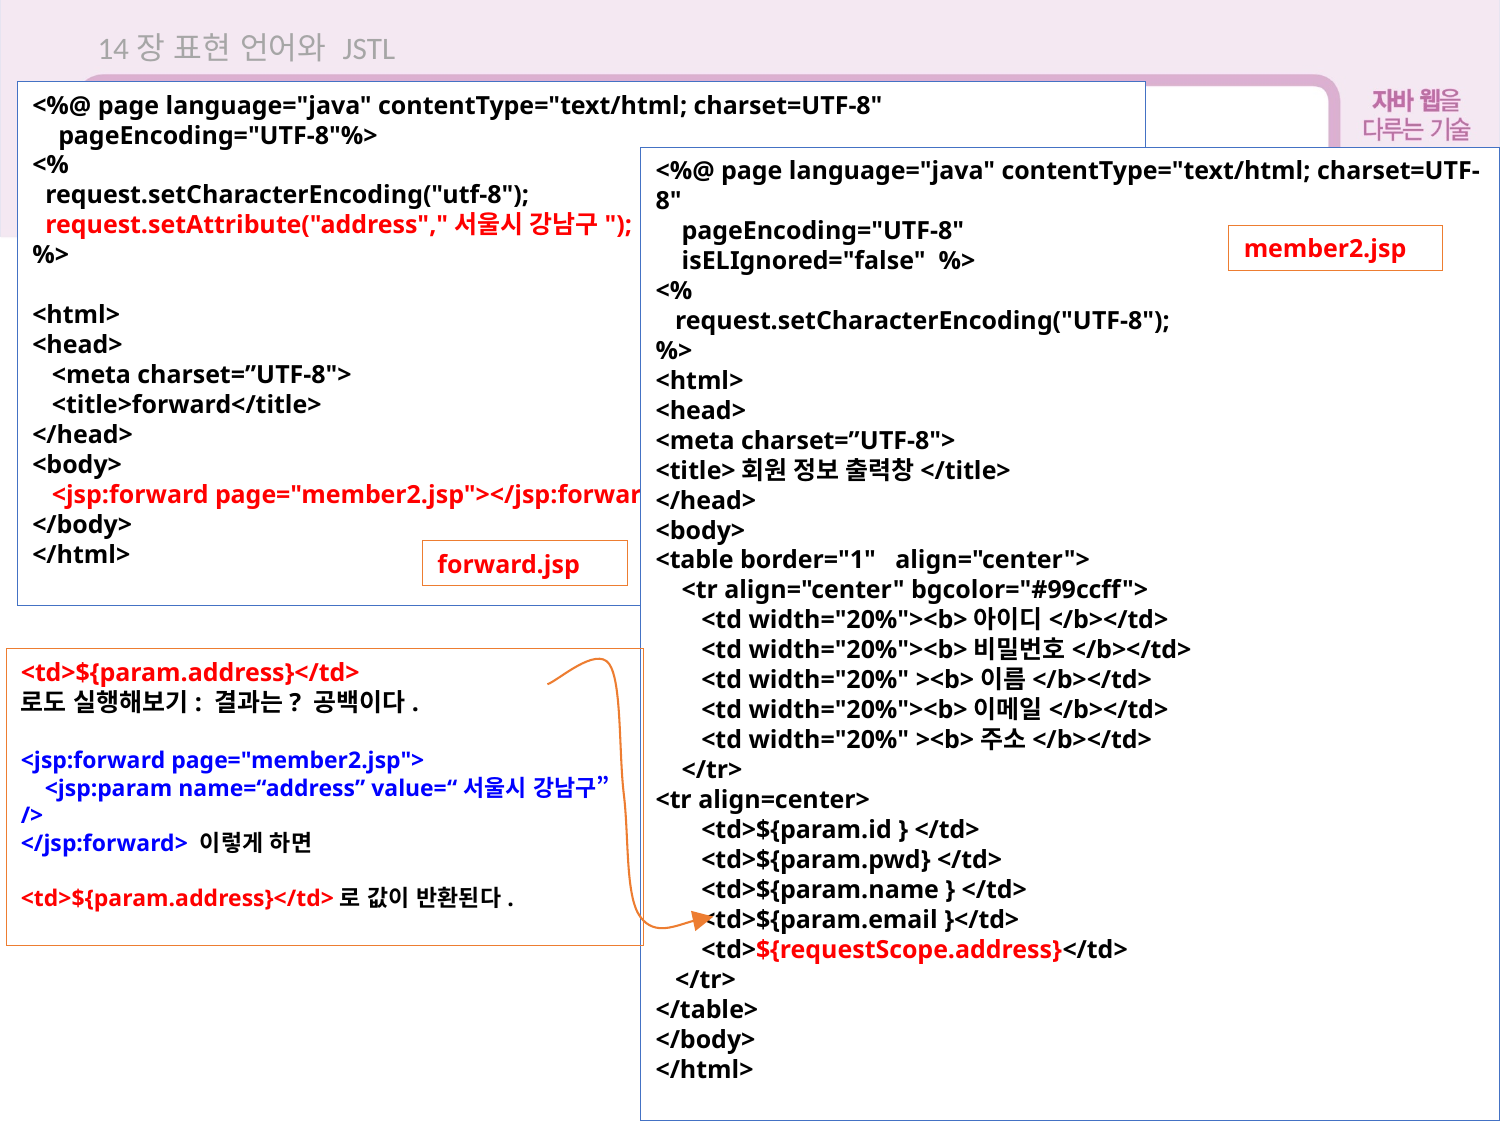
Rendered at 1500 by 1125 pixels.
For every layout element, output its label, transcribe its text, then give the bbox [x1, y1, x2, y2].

text_box <%@ page language="java" contentType="text/html; charset=UTF-8" pageEncoding="UTF-8"%> <% request.setCharacterEncoding("utf-8"); request.setAttribute("address","서울시 강남구"); %> <html> <head> <meta charset=”UTF-8"> <title>forward</title> </head> <body> <jsp:forward page="member2.jsp"></jsp:forward> </body> </html> [17, 81, 1146, 606]
text_box <td>${param.address}</td> 로도 실행해보기: 결과는? 공백이다. <jsp:forward page="member2.jsp"> <jsp:param name=“address” value=“서울시 강남구” /> </jsp:forward> 이렇게 하면 <td>${param.address}</td>로 값이 반환된다. [6, 648, 644, 946]
text_box forward.jsp [422, 540, 628, 586]
picture [0, 0, 1500, 1125]
text_box 14장 표현 언어와 JSTL [82, 0, 1133, 74]
text_box <%@ page language="java" contentType="text/html; charset=UTF-8" pageEncoding="UTF-8" isELIgnored="false" %> <% request.setCharacterEncoding("UTF-8"); %> <html> <head> <meta charset=”UTF-8"> <title>회원 정보 출력창</title> </head> <body> <table border="1" align="center"> <tr align="center" bgcolor="#99ccff"> <td width="20%"><b>아이디</b></td> <td width="20%"><b>비밀번호</b></td> <td width="20%" ><b>이름</b></td> <td width="20%"><b>이메일</b></td> <td width="20%" ><b>주소</b></td> </tr> <tr align=center> <td>${param.id } </td> <td>${param.pwd} </td> <td>${param.name } </td> <td>${param.email }</td> <td>${requestScope.address}</td> </tr> </table> </body> </html> [640, 147, 1500, 1121]
text_box [547, 657, 714, 932]
text_box member2.jsp [1228, 225, 1443, 271]
